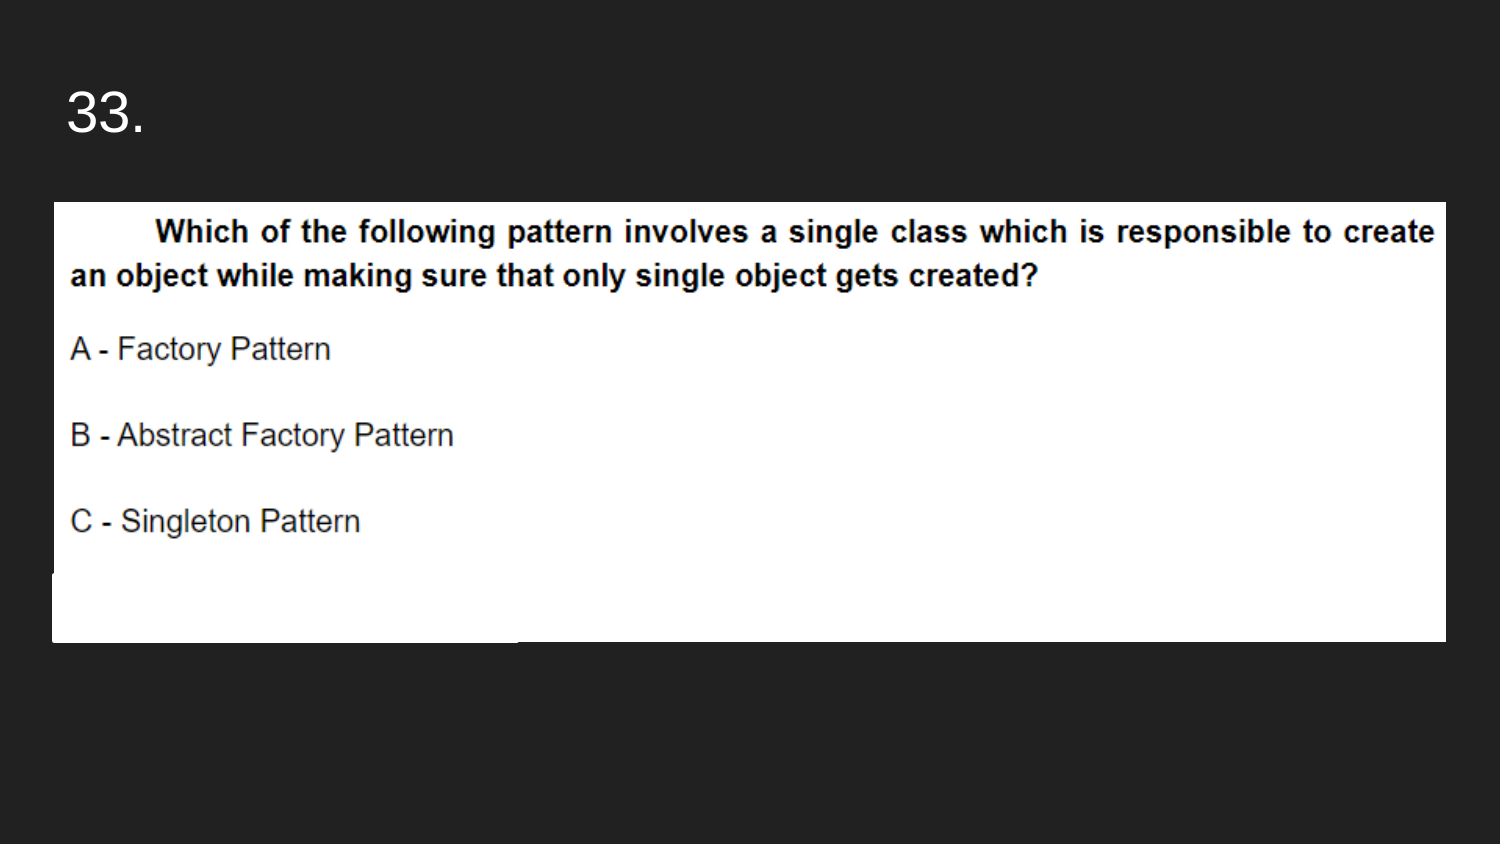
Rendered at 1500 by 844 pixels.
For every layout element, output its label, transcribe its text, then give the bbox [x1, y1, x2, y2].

picture [54, 201, 1446, 642]
title 33. [51, 59, 1449, 153]
